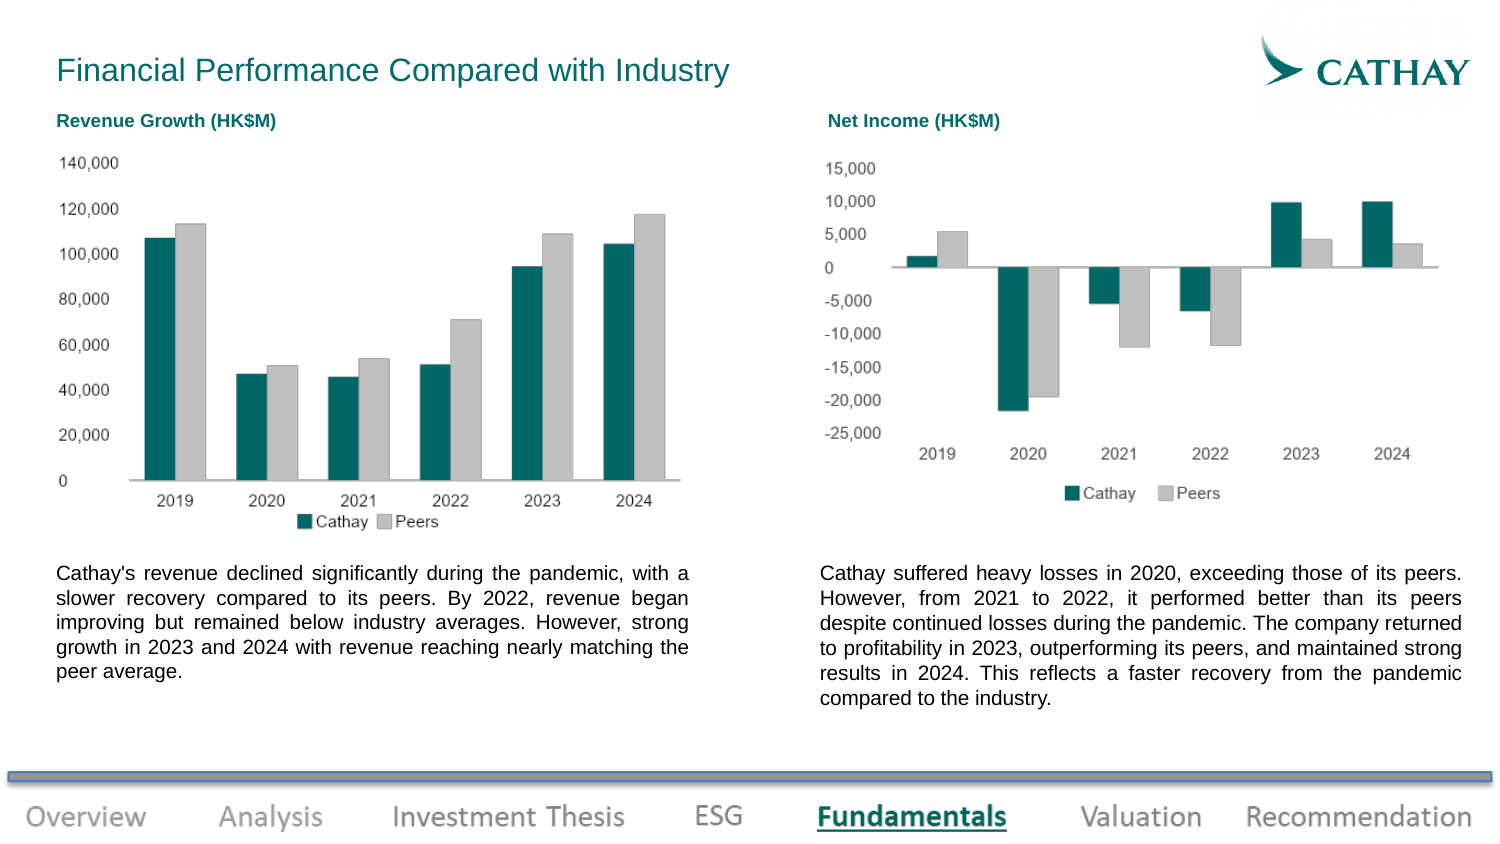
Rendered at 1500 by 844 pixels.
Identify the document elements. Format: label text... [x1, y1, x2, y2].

title Financial Performance Compared with Industry [41, 34, 1253, 104]
text_box Cathay's revenue declined significantly during the pandemic, with a slower recovery compared to its peers. By 2022, revenue began improving but remained below industry averages. However, strong growth in 2023 and 2024 with revenue reaching nearly matching the peer average. [41, 545, 705, 698]
picture [0, 738, 1500, 844]
picture [1258, 0, 1474, 121]
picture [804, 147, 1460, 524]
text_box Net Income (HK$M) [812, 93, 1028, 145]
picture [50, 137, 706, 546]
text_box Cathay suffered heavy losses in 2020, exceeding those of its peers. However, from 2021 to 2022, it performed better than its peers despite continued losses during the pandemic. The company returned to profitability in 2023, outperforming its peers, and maintained strong results in 2024. This reflects a faster recovery from the pandemic compared to the industry. [804, 545, 1478, 735]
text_box Revenue Growth (HK$M) [41, 93, 297, 148]
